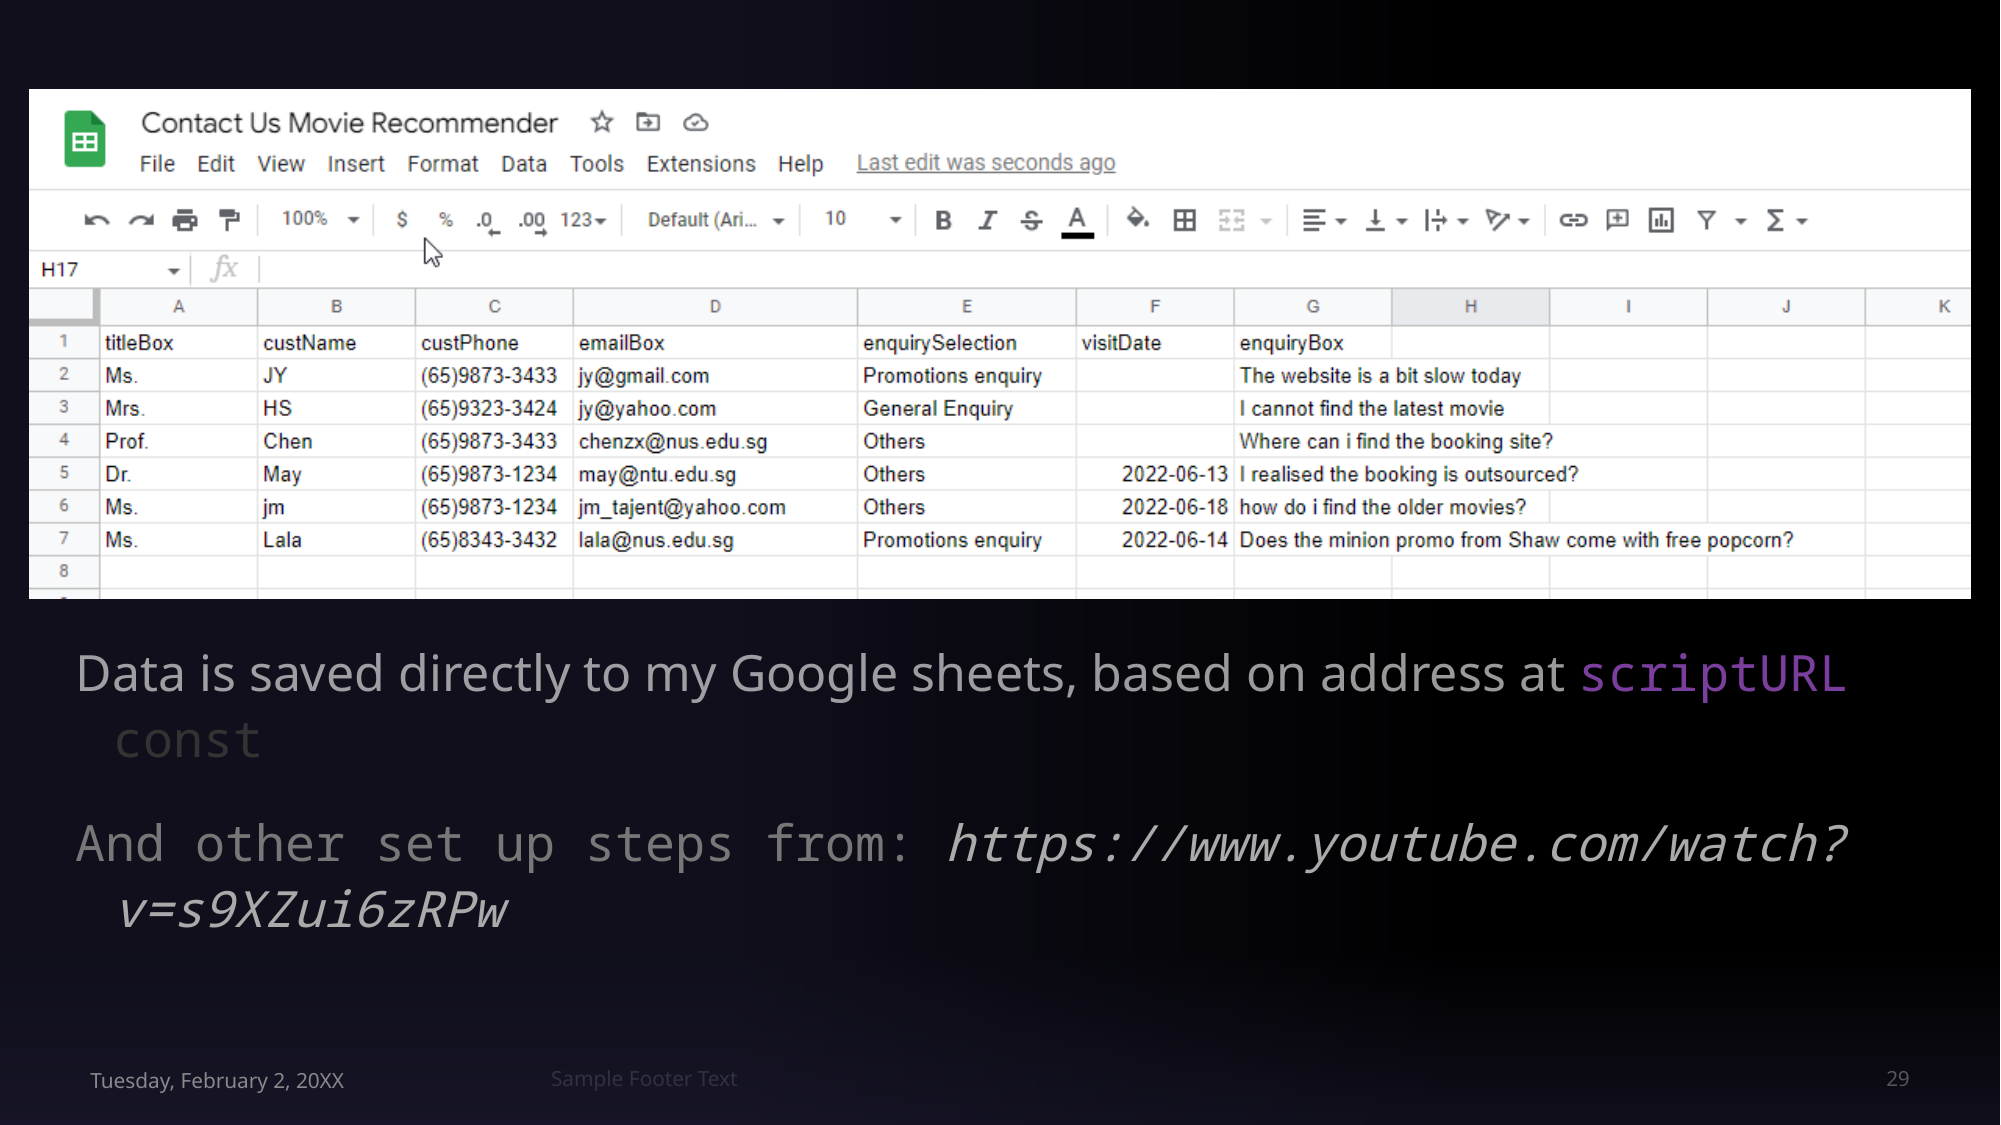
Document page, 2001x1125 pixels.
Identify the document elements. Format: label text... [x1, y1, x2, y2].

footer Sample Footer Text [551, 1067, 1598, 1093]
slide_number 29 [1632, 1067, 1910, 1093]
subtitle Data is saved directly to my Google sheets, based on address at scriptURL const And other set up steps from: https://www.youtube.com/watch?v=s9XZui6zRPw [75, 635, 1876, 1008]
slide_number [90, 1067, 522, 1093]
picture [28, 89, 1971, 599]
